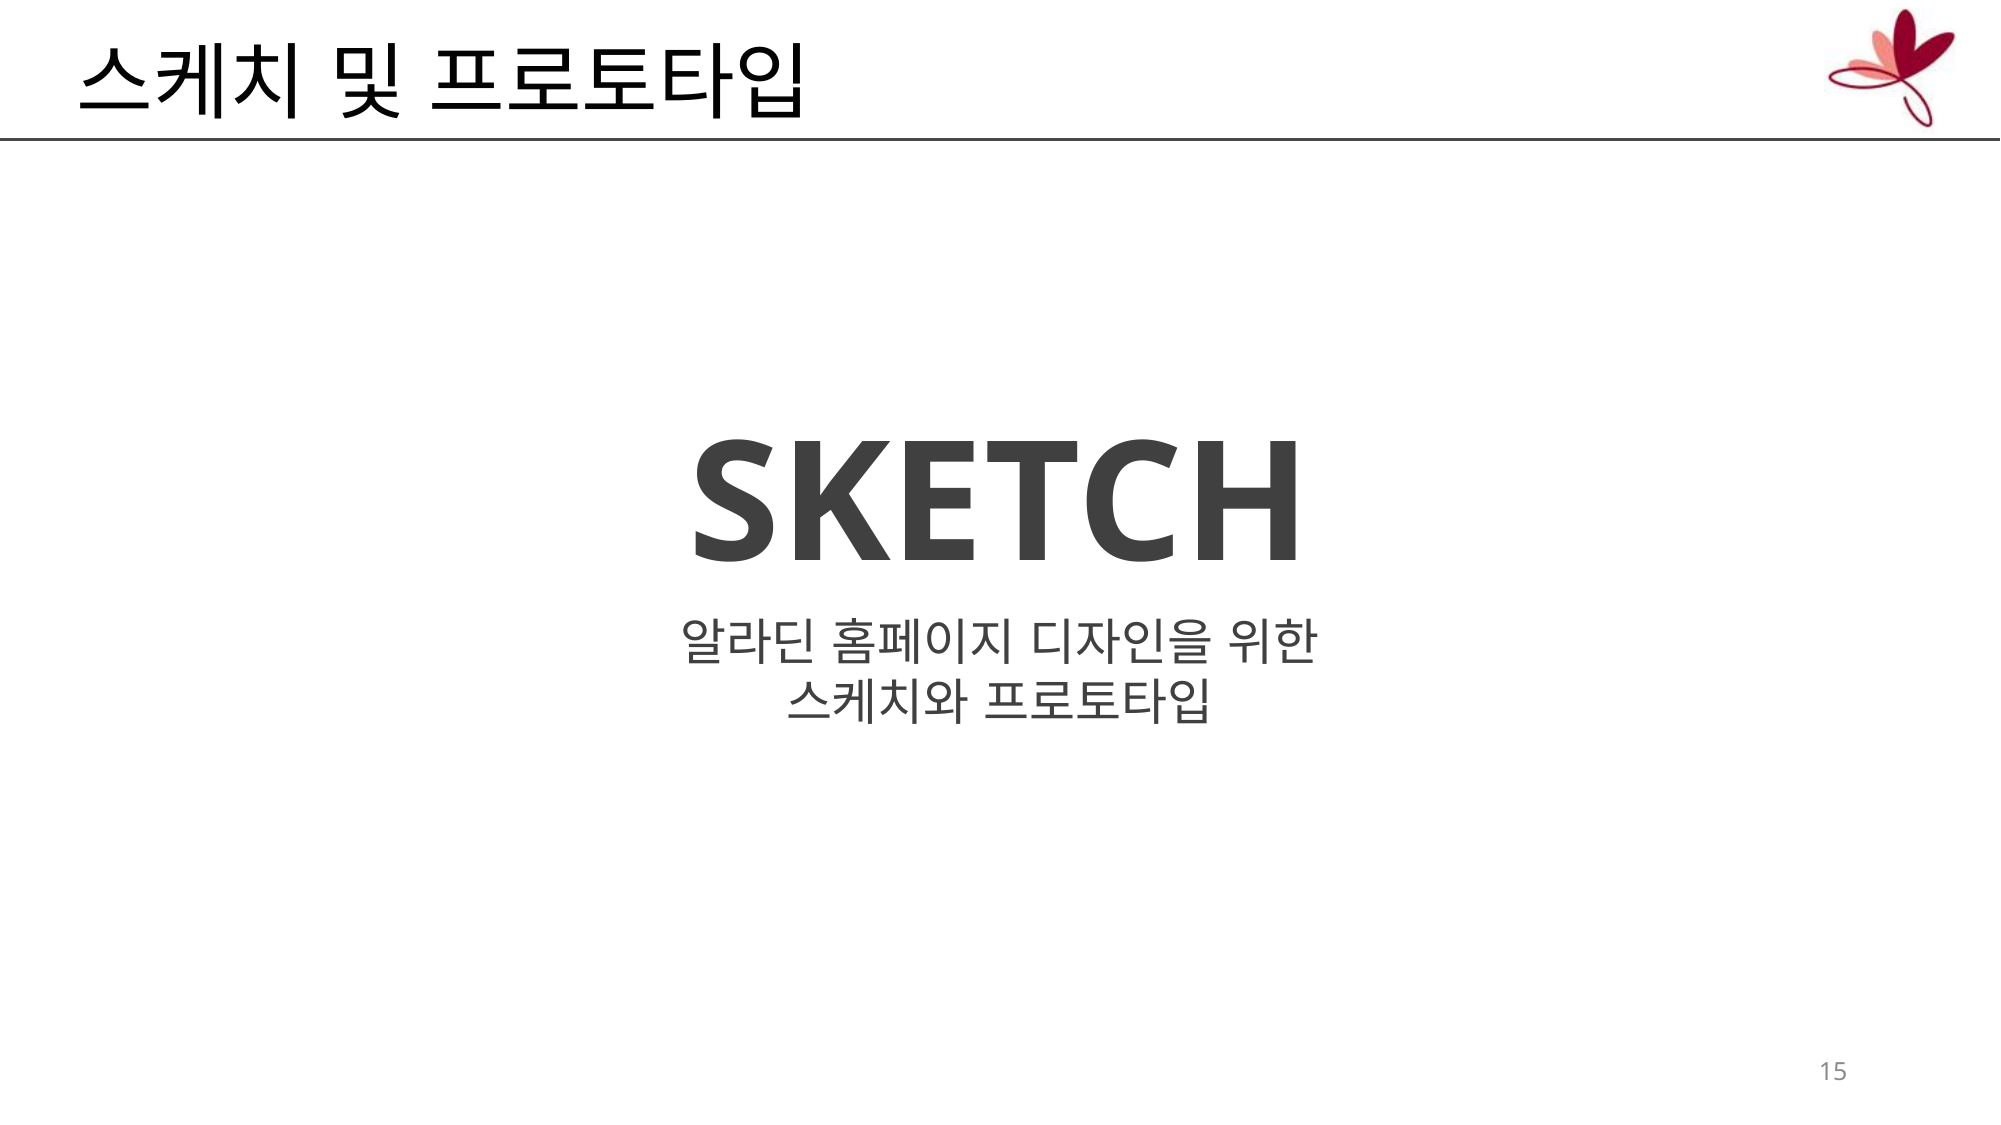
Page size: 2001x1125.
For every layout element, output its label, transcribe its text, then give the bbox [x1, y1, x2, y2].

text_box 스케치 및 프로토타입 [61, 33, 827, 138]
text_box SKETCH [673, 409, 1327, 604]
slide_number 15 [1412, 1042, 1863, 1103]
text_box 알라딘 홈페이지 디자인을 위한 스케치와 프로토타입 [665, 602, 1335, 738]
picture [1818, 7, 1958, 134]
